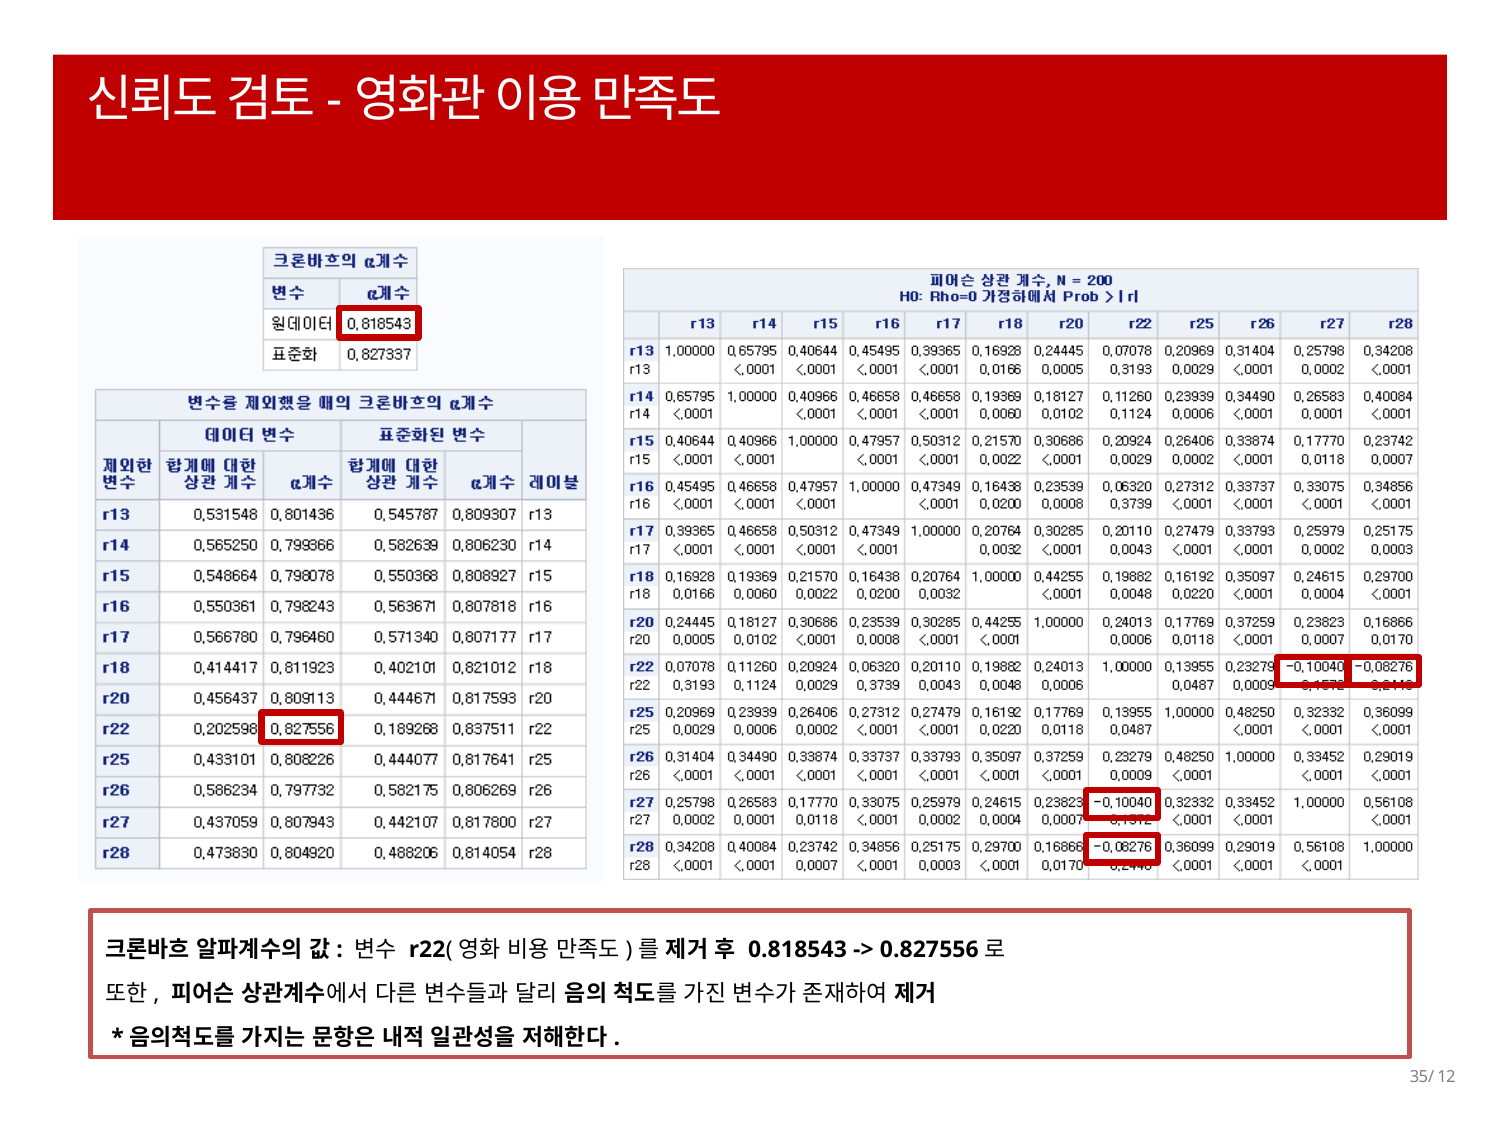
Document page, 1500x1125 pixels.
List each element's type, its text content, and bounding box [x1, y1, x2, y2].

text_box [78, 236, 604, 882]
text_box 신뢰도 검토-영화관 이용 만족도 [71, 59, 1422, 225]
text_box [623, 268, 1420, 880]
text_box 크론바흐 알파계수의 값: 변수 r22(영화 비용 만족도)를 제거 후 0.818543 -> 0.827556로 또한, 피어슨 상관계수에서 다른 변수들과 달리 음의 척도를 가진 변수가 존재하여 제거 *음의척도를 가지는 문항은 내적 일관성을 저해한다. [90, 910, 1410, 1058]
